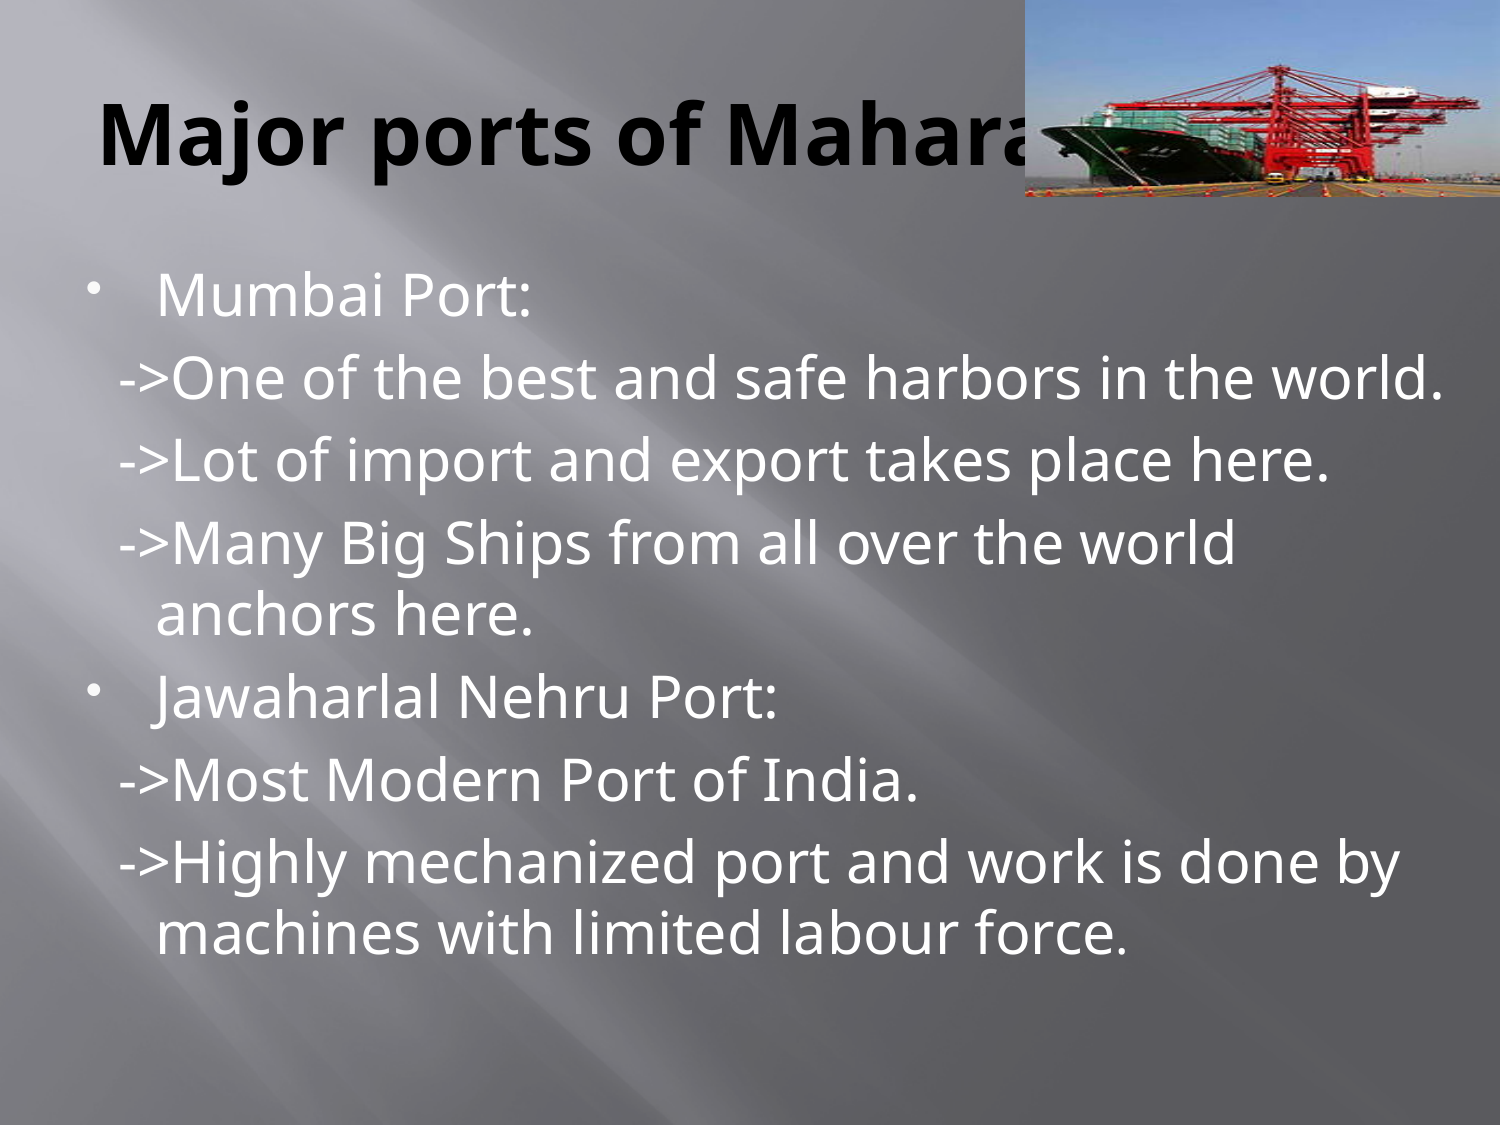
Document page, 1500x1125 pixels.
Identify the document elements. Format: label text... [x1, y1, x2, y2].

picture [1024, 0, 1500, 198]
title Major ports of Maharashtra [75, 37, 1040, 225]
list Mumbai Port: ->One of the best and safe harbors in the world. ->Lot of import and export takes place here. ->Many Big Ships from all over the world anchors here. Jawaharlal Nehru Port: ->Most Modern Port of India. ->Highly mechanized port and work is done by machines with limited labour force. [50, 249, 1475, 993]
